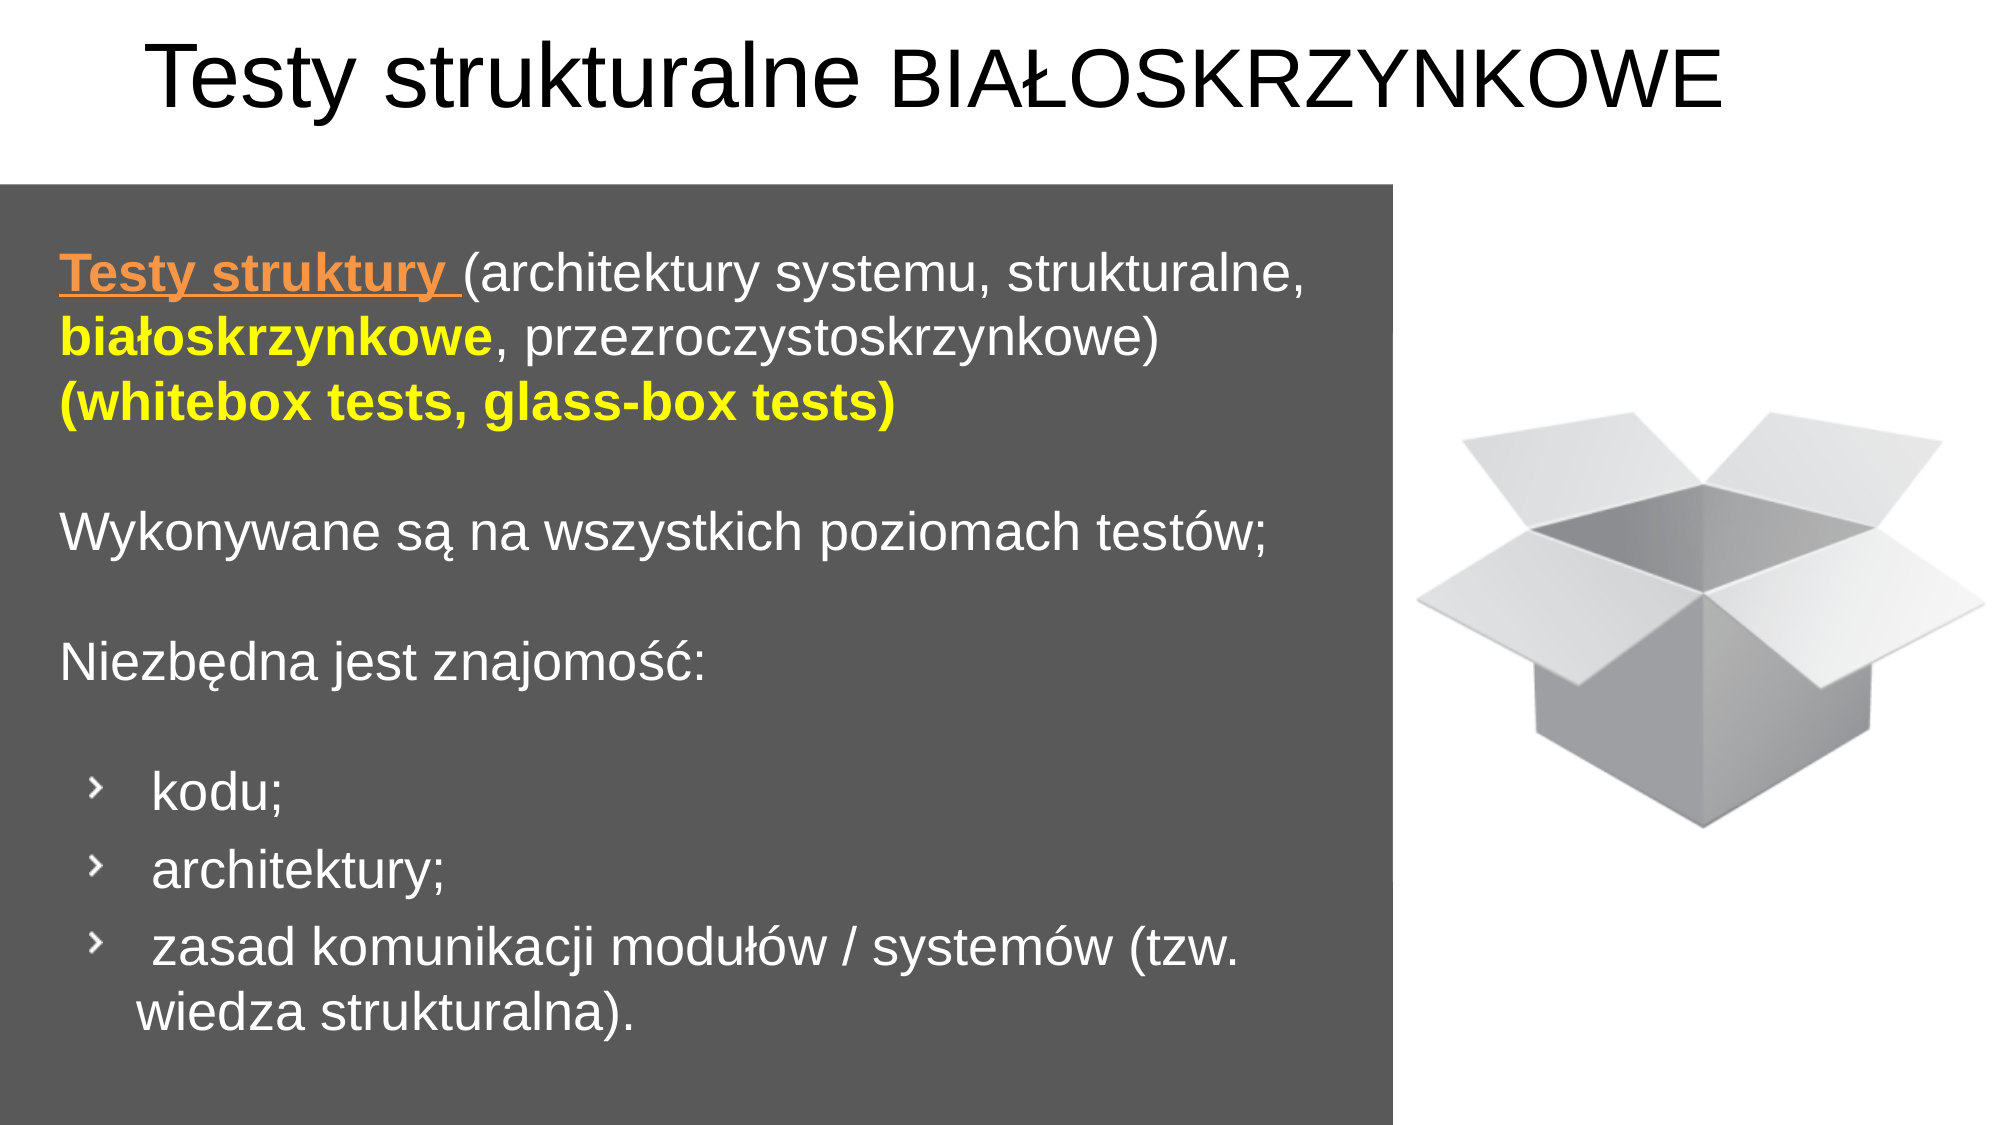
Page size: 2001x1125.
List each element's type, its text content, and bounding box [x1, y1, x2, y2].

picture [89, 924, 103, 963]
text_box Testy struktury (architektury systemu, strukturalne, białoskrzynkowe, przezroczystoskrzynkowe) (whitebox tests, glass-box tests) Wykonywane są na wszystkich poziomach testów; Niezbędna jest znajomość: kodu; architektury; zasad komunikacji modułów / systemów (tzw. wiedza strukturalna). [0, 182, 1395, 1125]
picture [89, 847, 103, 886]
picture [89, 769, 103, 808]
picture [1392, 333, 2000, 883]
text_box Testy strukturalne BIAŁOSKRZYNKOWE [128, 21, 1759, 125]
